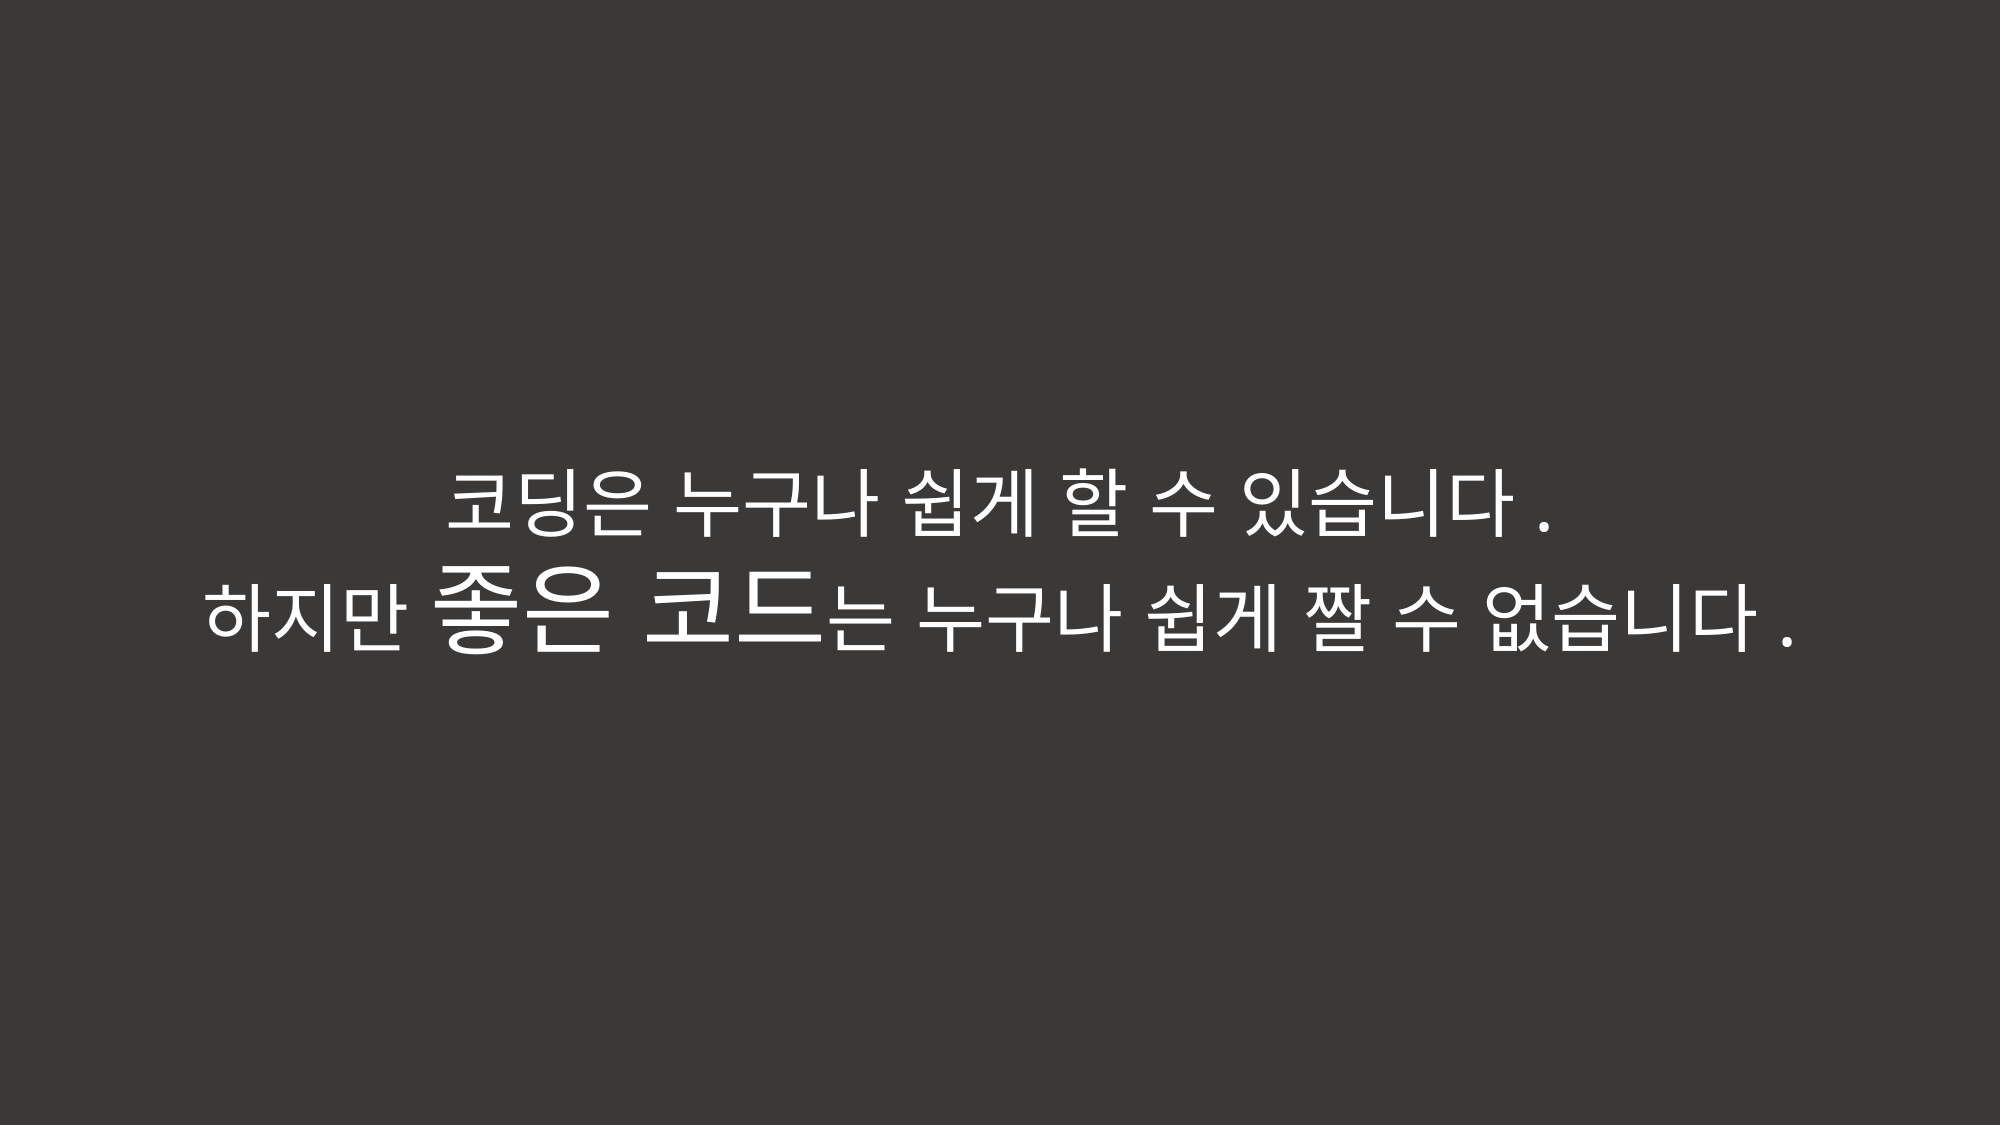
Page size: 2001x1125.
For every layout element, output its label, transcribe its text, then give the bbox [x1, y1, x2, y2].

text_box 코딩은 누구나 쉽게 할 수 있습니다. 하지만 좋은 코드는 누구나 쉽게 짤 수 없습니다. [187, 448, 1813, 674]
